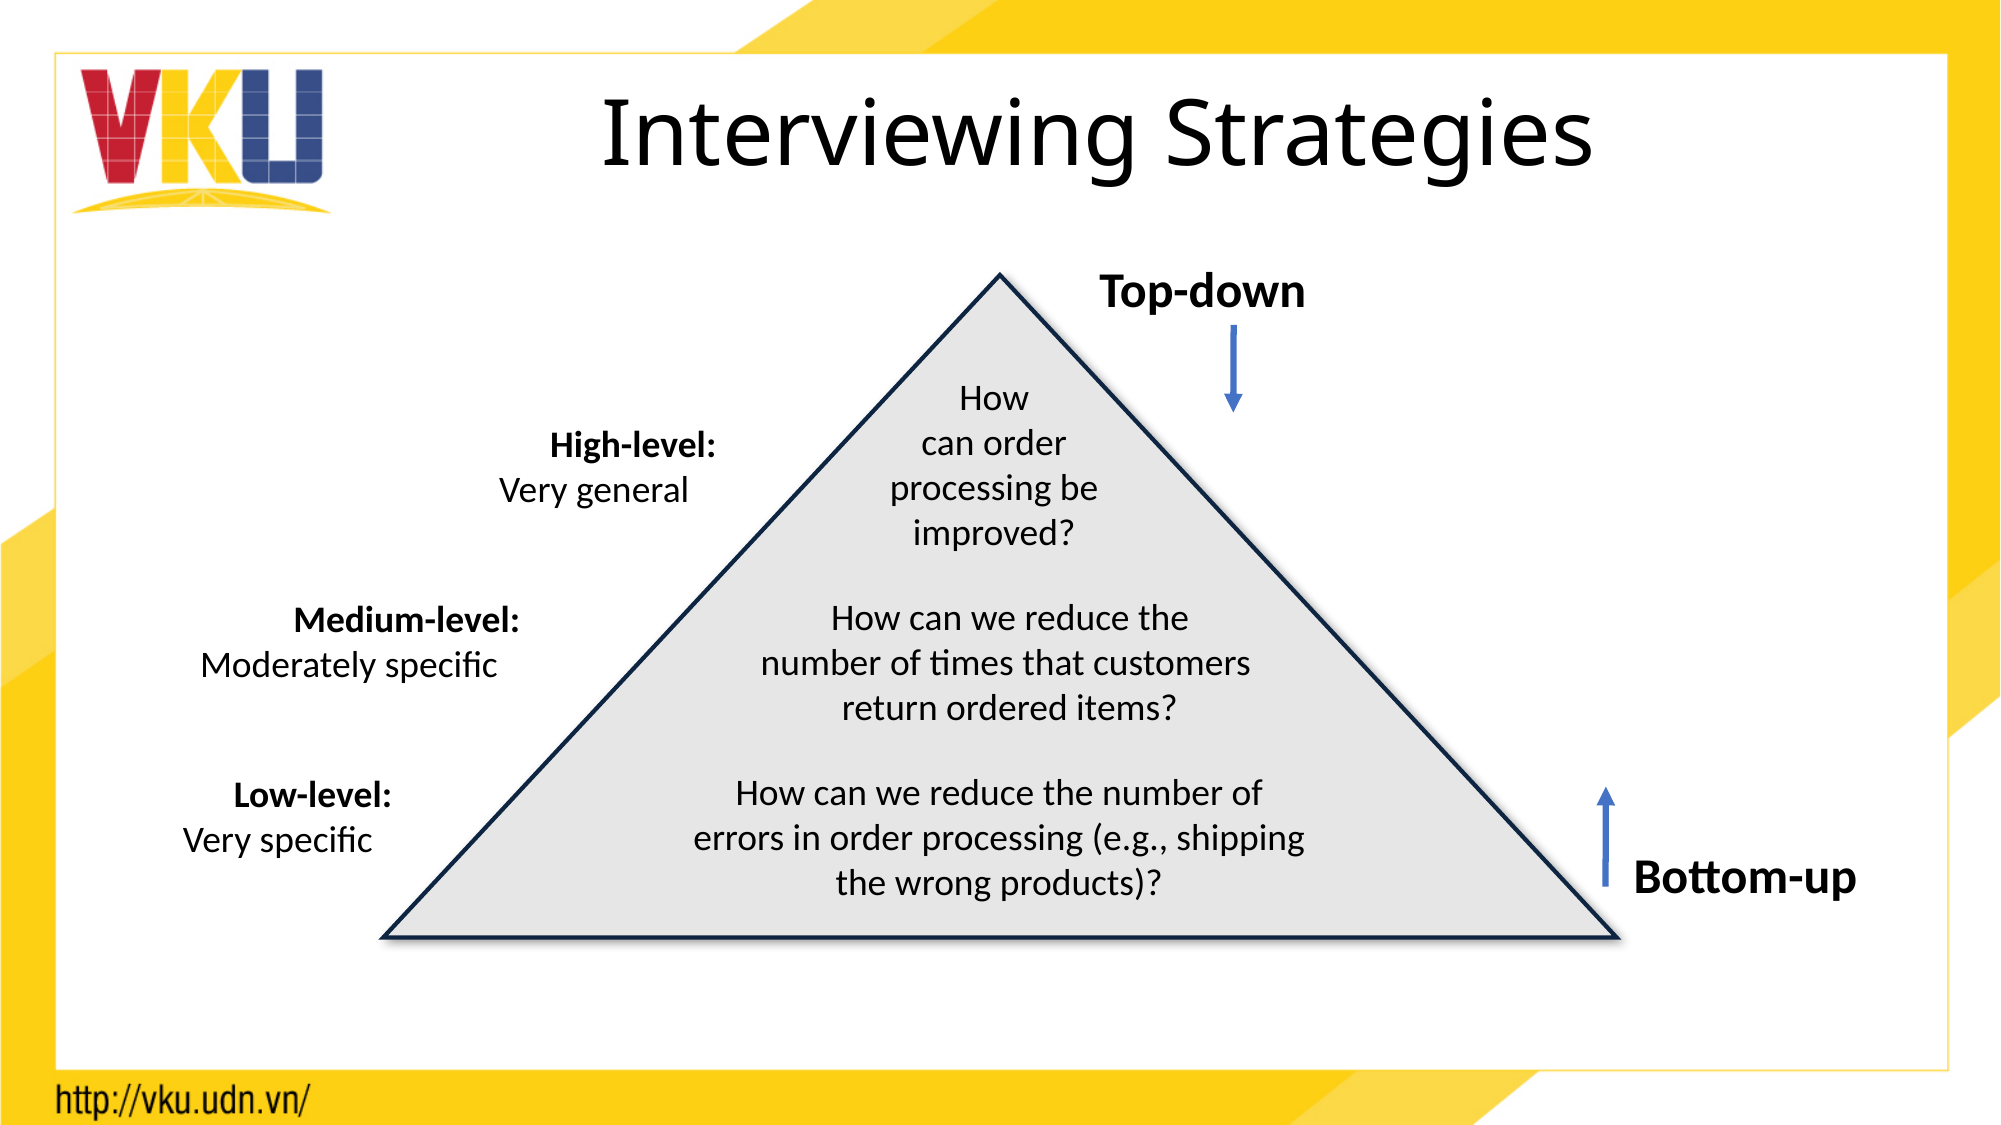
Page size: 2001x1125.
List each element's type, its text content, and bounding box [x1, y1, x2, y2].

text_box [916, 274, 1084, 365]
text_box Low-level: Very specific [168, 762, 408, 868]
text_box Bottom-up [1618, 836, 1873, 912]
text_box [383, 397, 1617, 938]
text_box High-level: Very general [484, 412, 732, 518]
text_box Top-down [1084, 249, 1322, 325]
text_box Medium-level: Moderately specific [185, 587, 536, 693]
picture [0, 0, 2001, 1125]
text_box How can we reduce the number of times that customers return ordered items? [745, 585, 1275, 736]
text_box How can order processing be improved? [874, 365, 1114, 561]
title Interviewing Strategies [335, 59, 1863, 213]
text_box How can we reduce the number of errors in order processing (e.g., shipping the wrong products)? [678, 760, 1321, 911]
